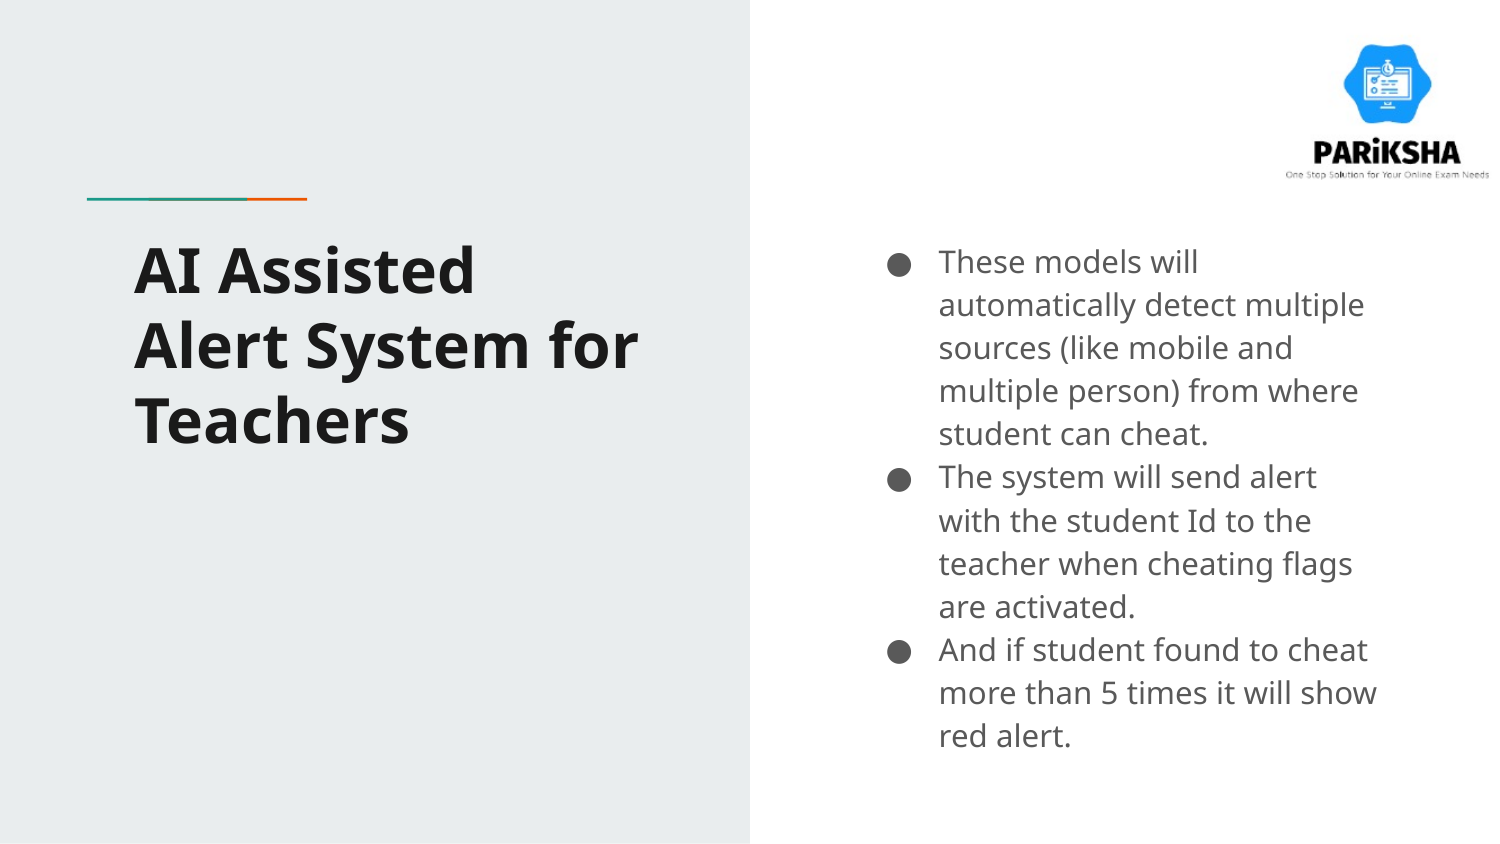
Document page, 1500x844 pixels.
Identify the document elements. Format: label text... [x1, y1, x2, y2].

picture [1274, 0, 1500, 226]
title AI Assisted Alert System for Teachers [119, 216, 662, 494]
list These models will automatically detect multiple sources (like mobile and multiple person) from where student can cheat. The system will send alert with the student Id to the teacher when cheating flags are activated. And if student found to cheat more than 5 times it will show red alert. [848, 221, 1403, 719]
